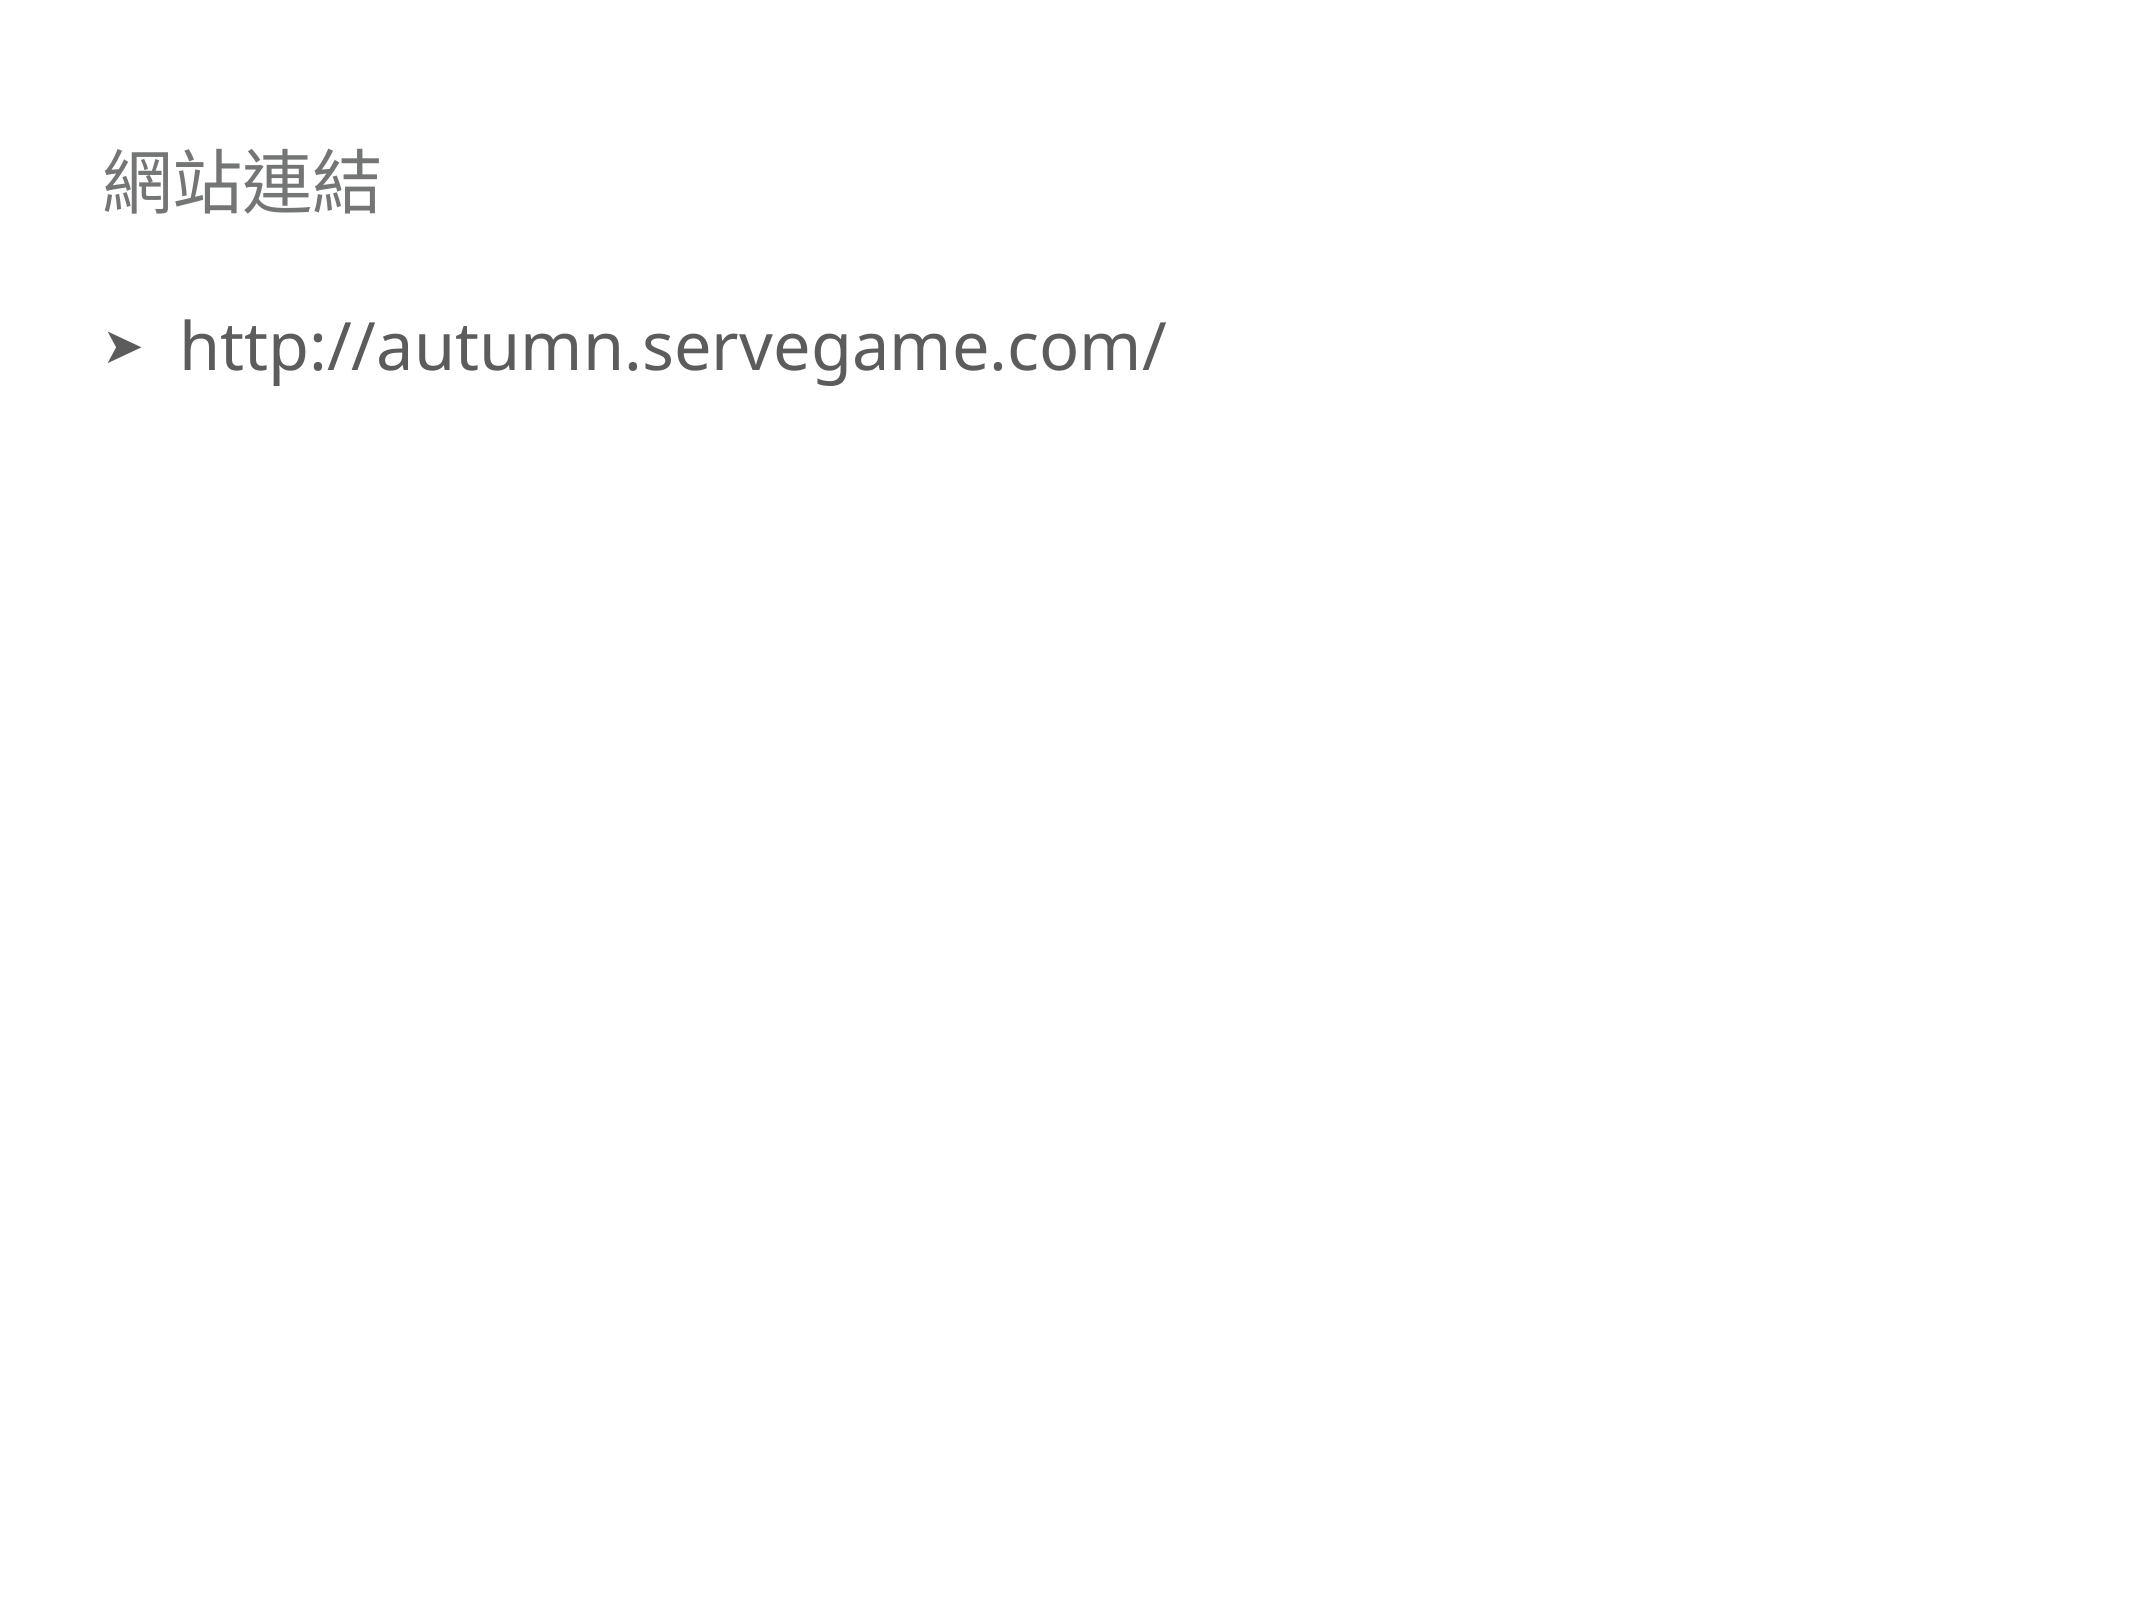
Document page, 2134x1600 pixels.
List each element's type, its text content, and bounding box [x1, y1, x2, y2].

title 網站連結 [93, 118, 2041, 238]
list http://autumn.servegame.com/ [93, 295, 2041, 1482]
